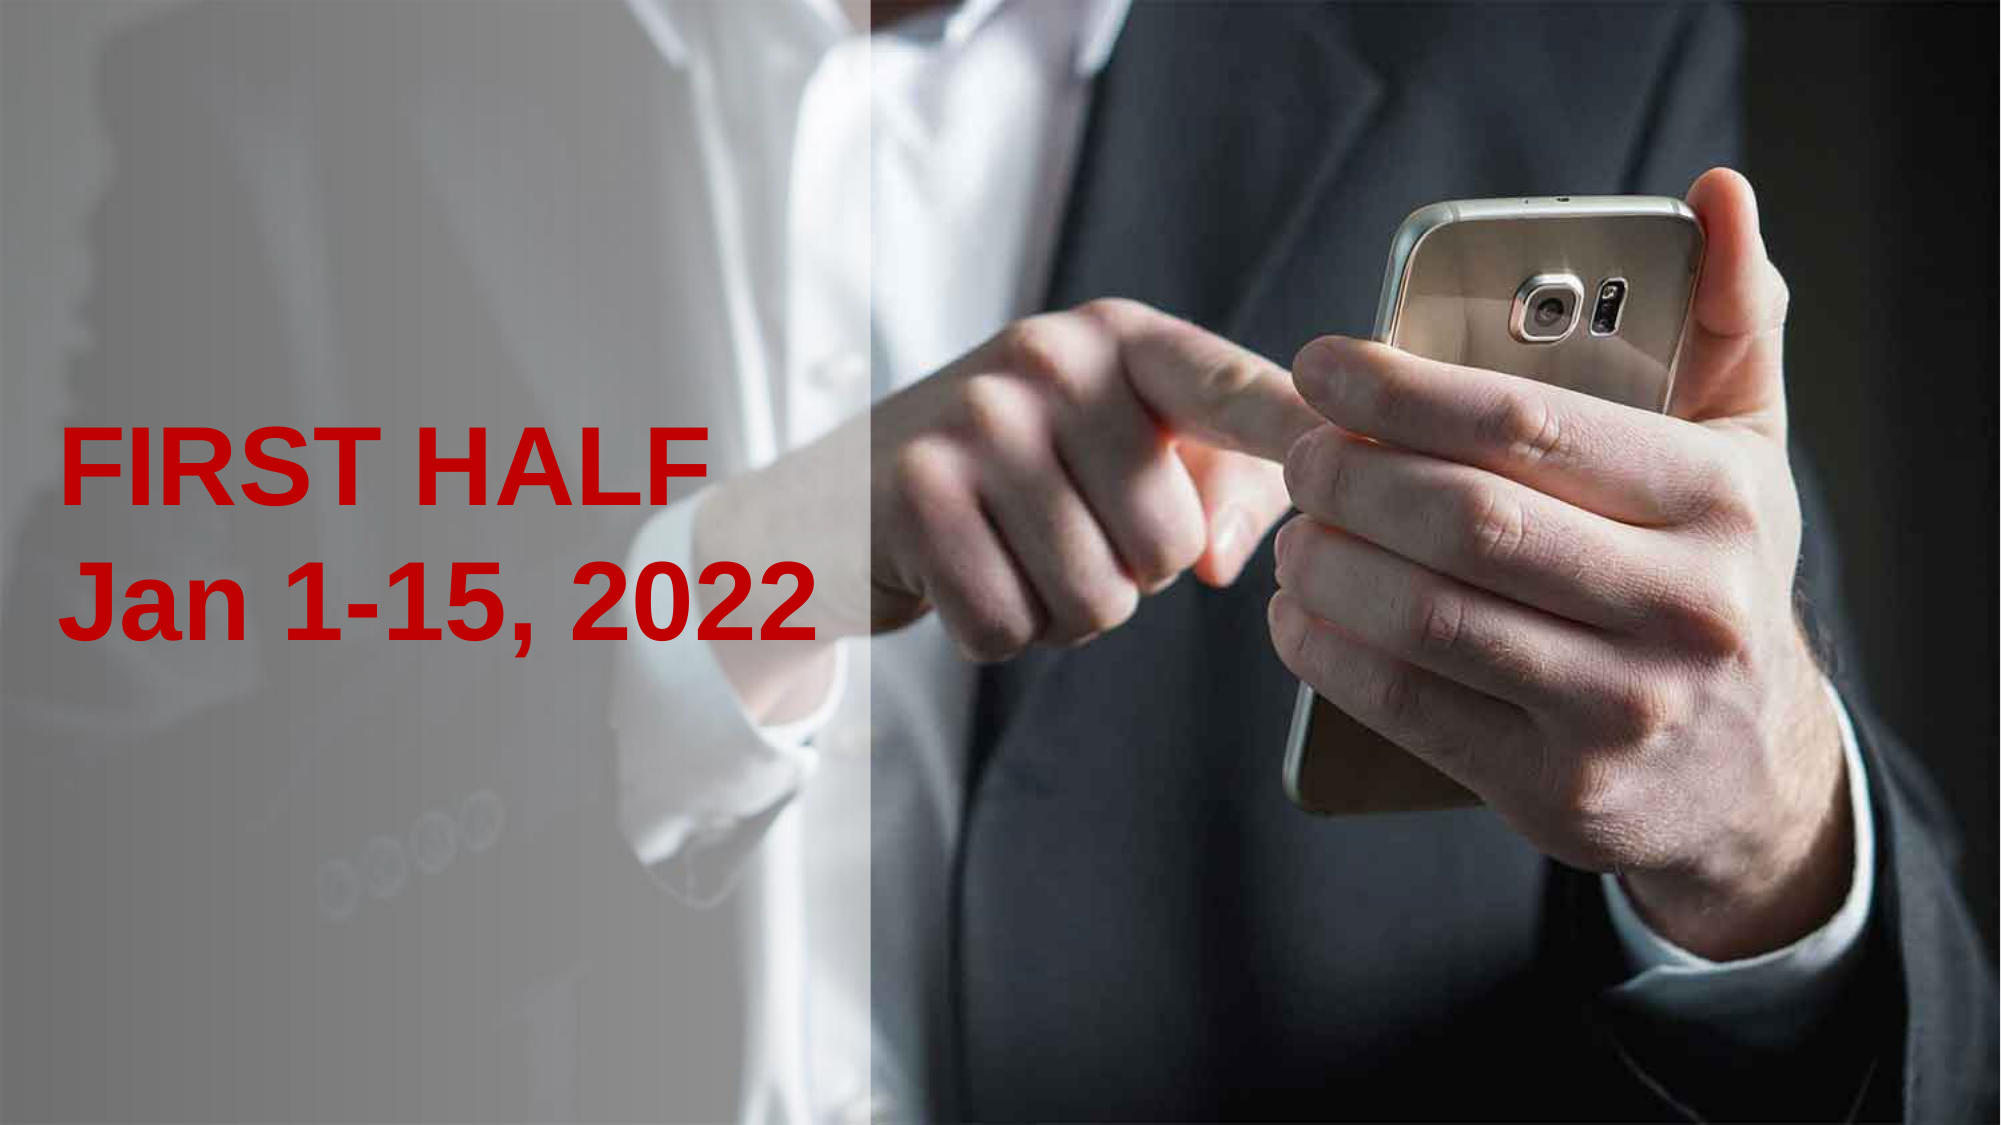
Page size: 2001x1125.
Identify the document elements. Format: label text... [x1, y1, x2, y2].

text_box FIRST HALF Jan 1-15, 2022 [42, 385, 939, 671]
picture [871, 0, 2001, 1125]
text_box [0, 0, 871, 1125]
